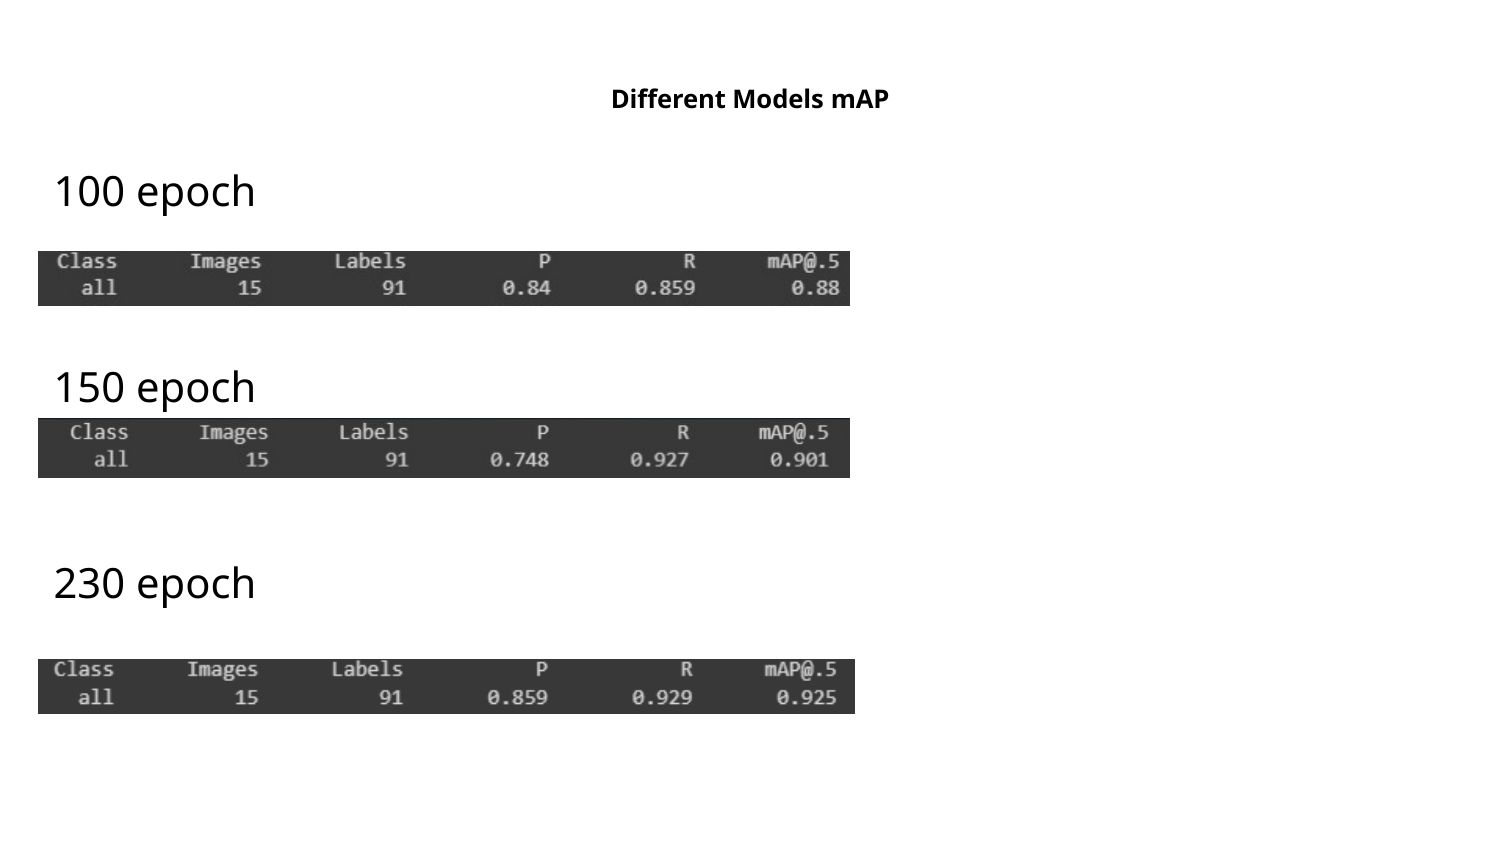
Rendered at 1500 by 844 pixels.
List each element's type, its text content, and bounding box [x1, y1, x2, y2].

picture [38, 418, 850, 478]
title Different Models mAP [75, 67, 1425, 129]
text_box 150 epoch [38, 353, 279, 418]
picture [38, 659, 855, 715]
text_box 100 epoch [38, 157, 279, 222]
picture [38, 250, 850, 307]
text_box 230 epoch [38, 549, 279, 615]
